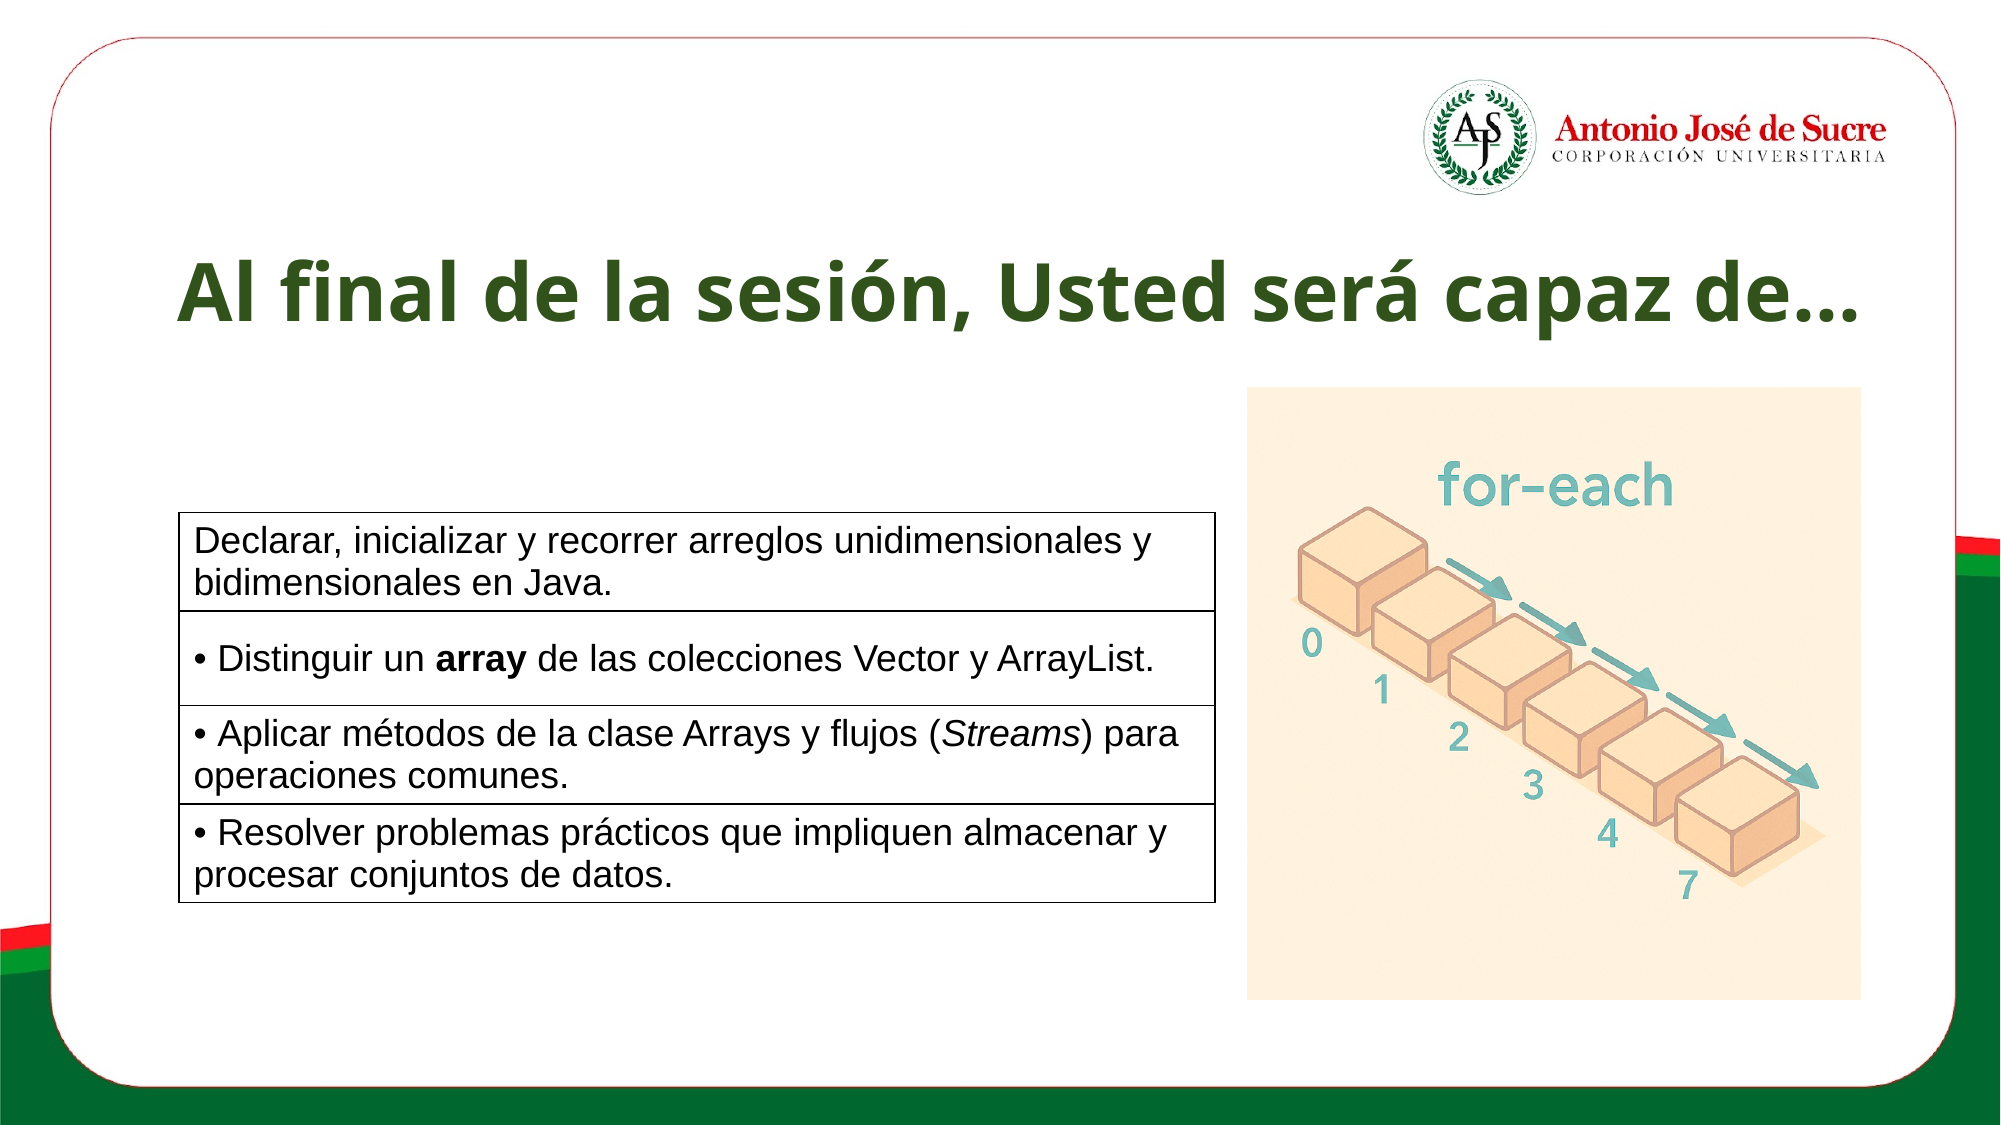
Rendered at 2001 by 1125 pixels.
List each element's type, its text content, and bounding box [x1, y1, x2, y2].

table_cell • Aplicar métodos de la clase Arrays y flujos (Streams) para operaciones comunes. [180, 706, 1214, 803]
table_cell • Resolver problemas prácticos que impliquen almacenar y procesar conjuntos de datos. [180, 805, 1214, 902]
table_cell • Distinguir un array de las colecciones Vector y ArrayList. [180, 612, 1214, 705]
table_header Declarar, inicializar y recorrer arreglos unidimensionales y bidimensionales en Java. [180, 513, 1214, 610]
title Al final de la sesión, Usted será capaz de… [158, 235, 1884, 453]
picture [0, 0, 2001, 1125]
